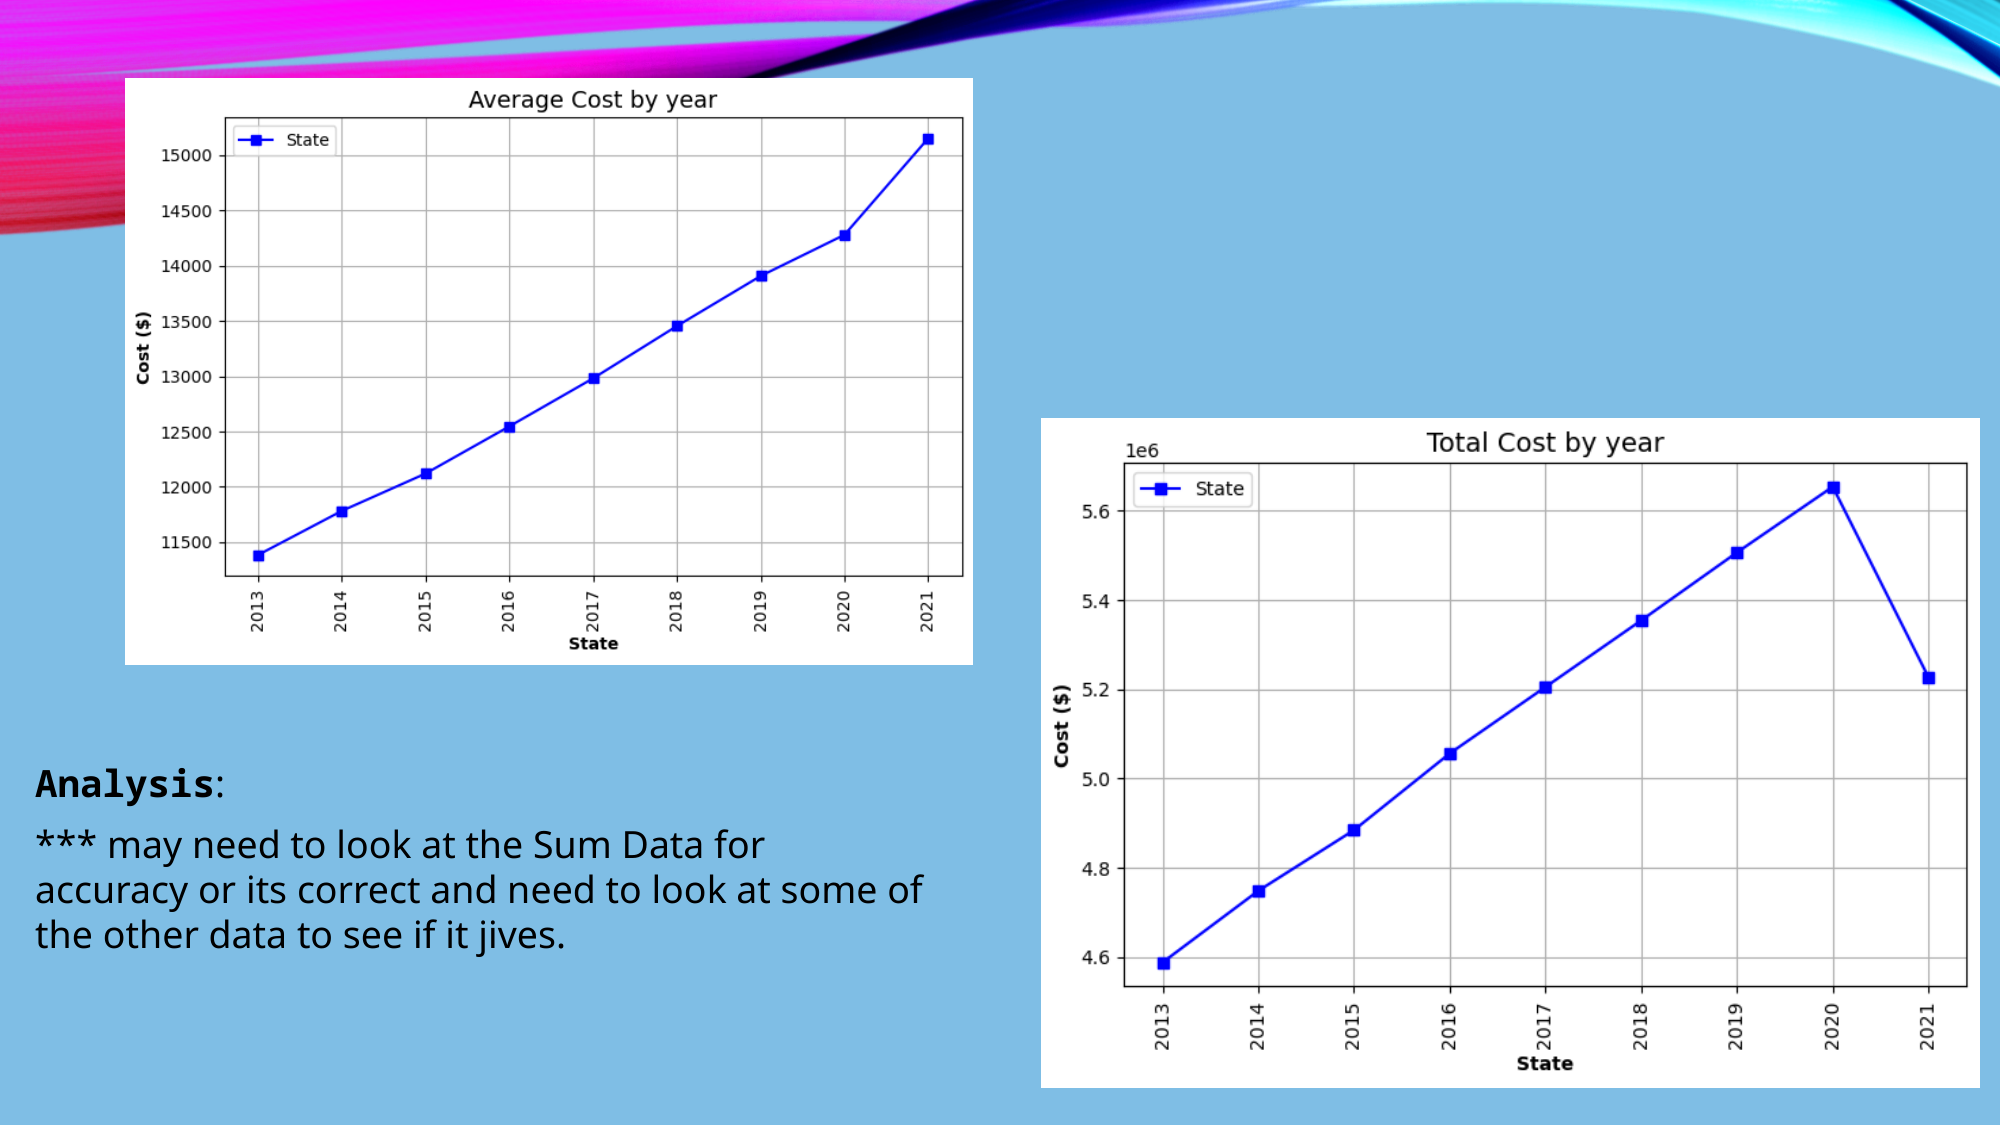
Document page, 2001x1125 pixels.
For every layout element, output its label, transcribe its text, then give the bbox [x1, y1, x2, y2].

text_box *** may need to look at the Sum Data for accuracy or its correct and need to look at some of the other data to see if it jives. [20, 813, 942, 964]
picture [0, 0, 2000, 666]
picture [1041, 418, 1980, 1088]
picture [1910, 0, 2000, 45]
text_box Analysis: [20, 752, 1041, 813]
picture [1890, 0, 2000, 75]
